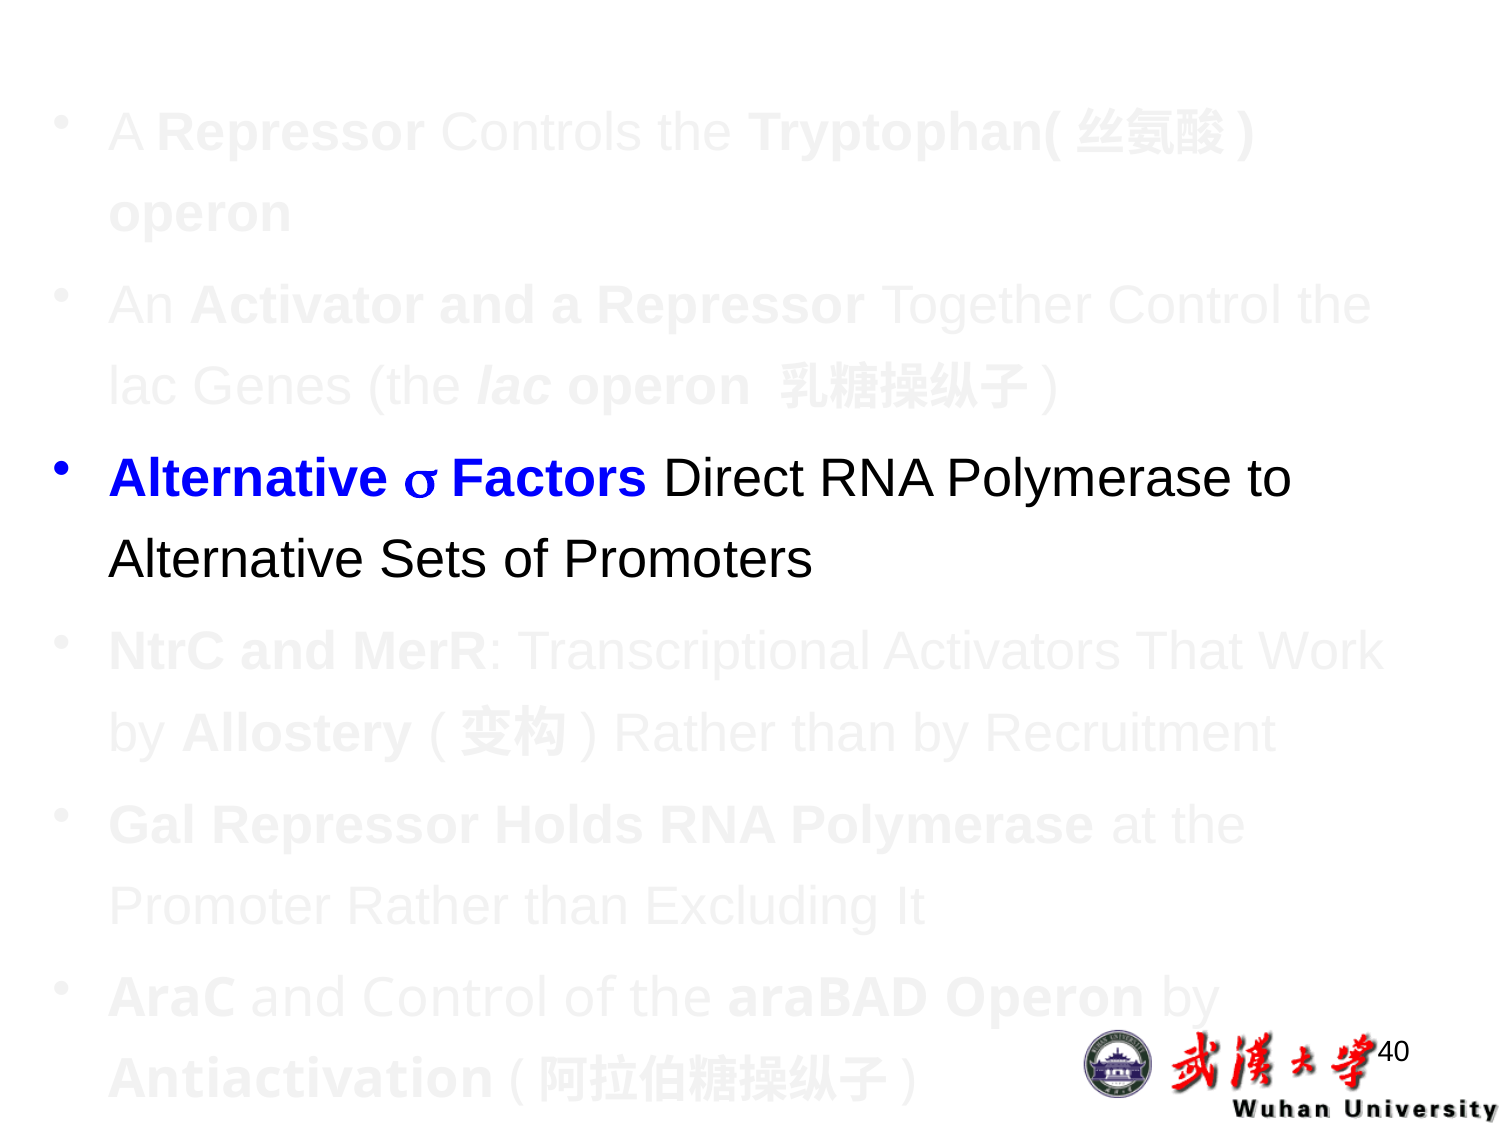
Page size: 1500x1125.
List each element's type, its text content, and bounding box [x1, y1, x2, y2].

picture [1078, 1023, 1500, 1125]
slide_number 40 [1074, 1024, 1426, 1103]
list A Repressor Controls the Tryptophan(丝氨酸) operon An Activator and a Repressor Together Control the lac Genes (the lac operon 乳糖操纵子) Alternative s Factors Direct RNA Polymerase to Alternative Sets of Promoters NtrC and MerR: Transcriptional Activators That Work by Allostery (变构) Rather than by Recruitment Gal Repressor Holds RNA Polymerase at the Promoter Rather than Excluding It AraC and Control of the araBAD Operon by Antiactivation (阿拉伯糖操纵子) [37, 72, 1463, 1093]
